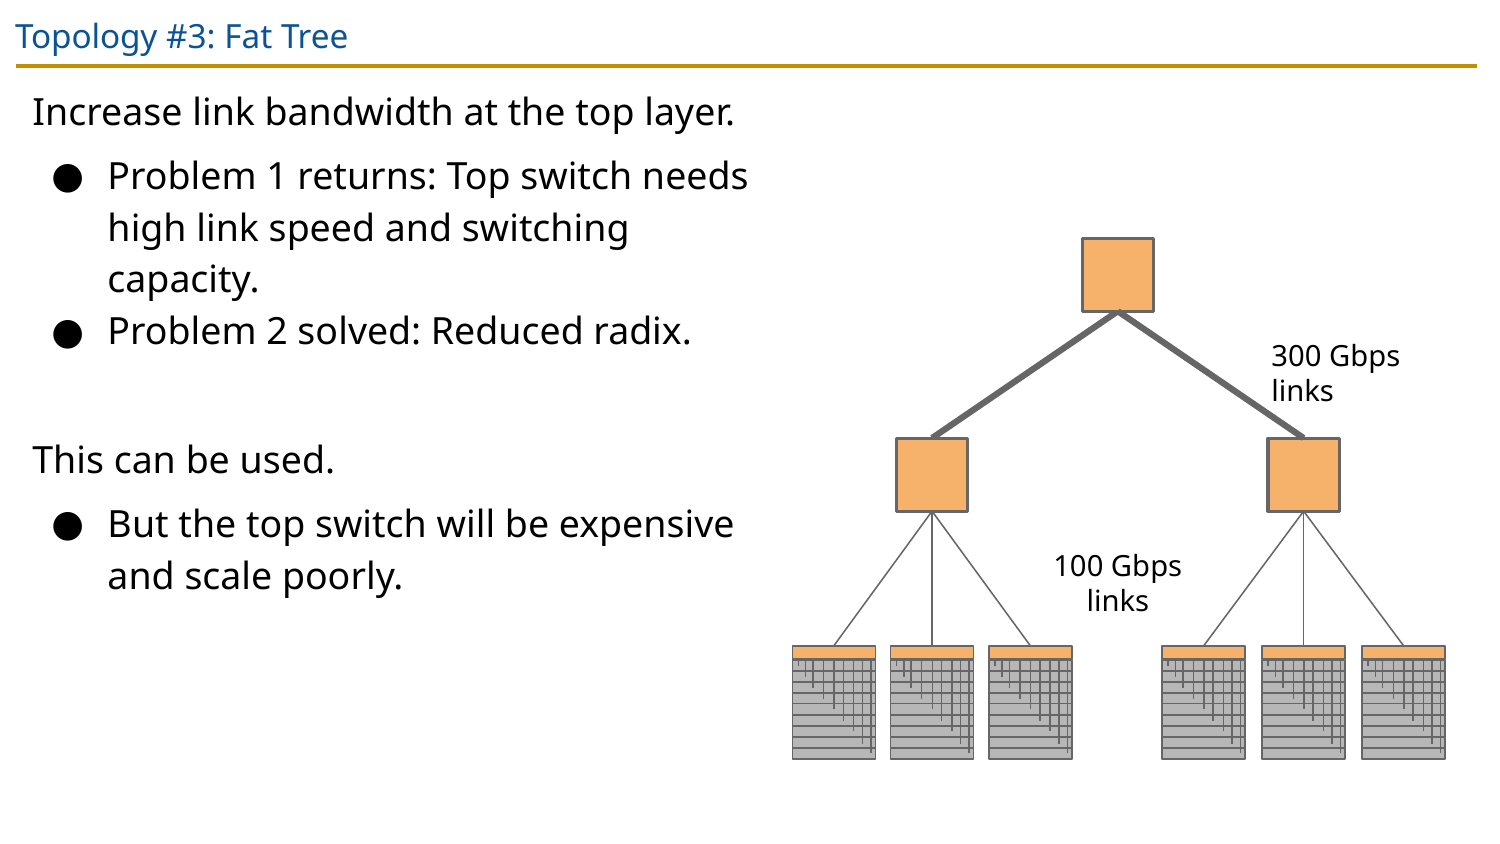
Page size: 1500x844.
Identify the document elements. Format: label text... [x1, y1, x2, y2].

text_box [896, 438, 968, 509]
list Increase link bandwidth at the top layer. Problem 1 returns: Top switch needs high link speed and switching capacity. Problem 2 solved: Reduced radix. This can be used. But the top switch will be expensive and scale poorly. [17, 65, 773, 787]
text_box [1203, 510, 1302, 647]
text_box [988, 645, 1073, 760]
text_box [934, 510, 1031, 647]
text_box 300 Gbps links [1308, 337, 1468, 408]
title Topology #3: Fat Tree [0, 0, 1500, 65]
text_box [1261, 655, 1346, 760]
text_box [1117, 310, 1304, 439]
text_box [1082, 238, 1154, 309]
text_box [931, 310, 1116, 439]
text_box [792, 645, 876, 760]
text_box 100 Gbps links [1035, 547, 1198, 618]
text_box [1361, 645, 1446, 760]
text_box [1161, 645, 1246, 760]
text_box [1303, 510, 1404, 647]
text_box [890, 655, 974, 760]
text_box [833, 510, 933, 647]
text_box [1268, 438, 1340, 509]
